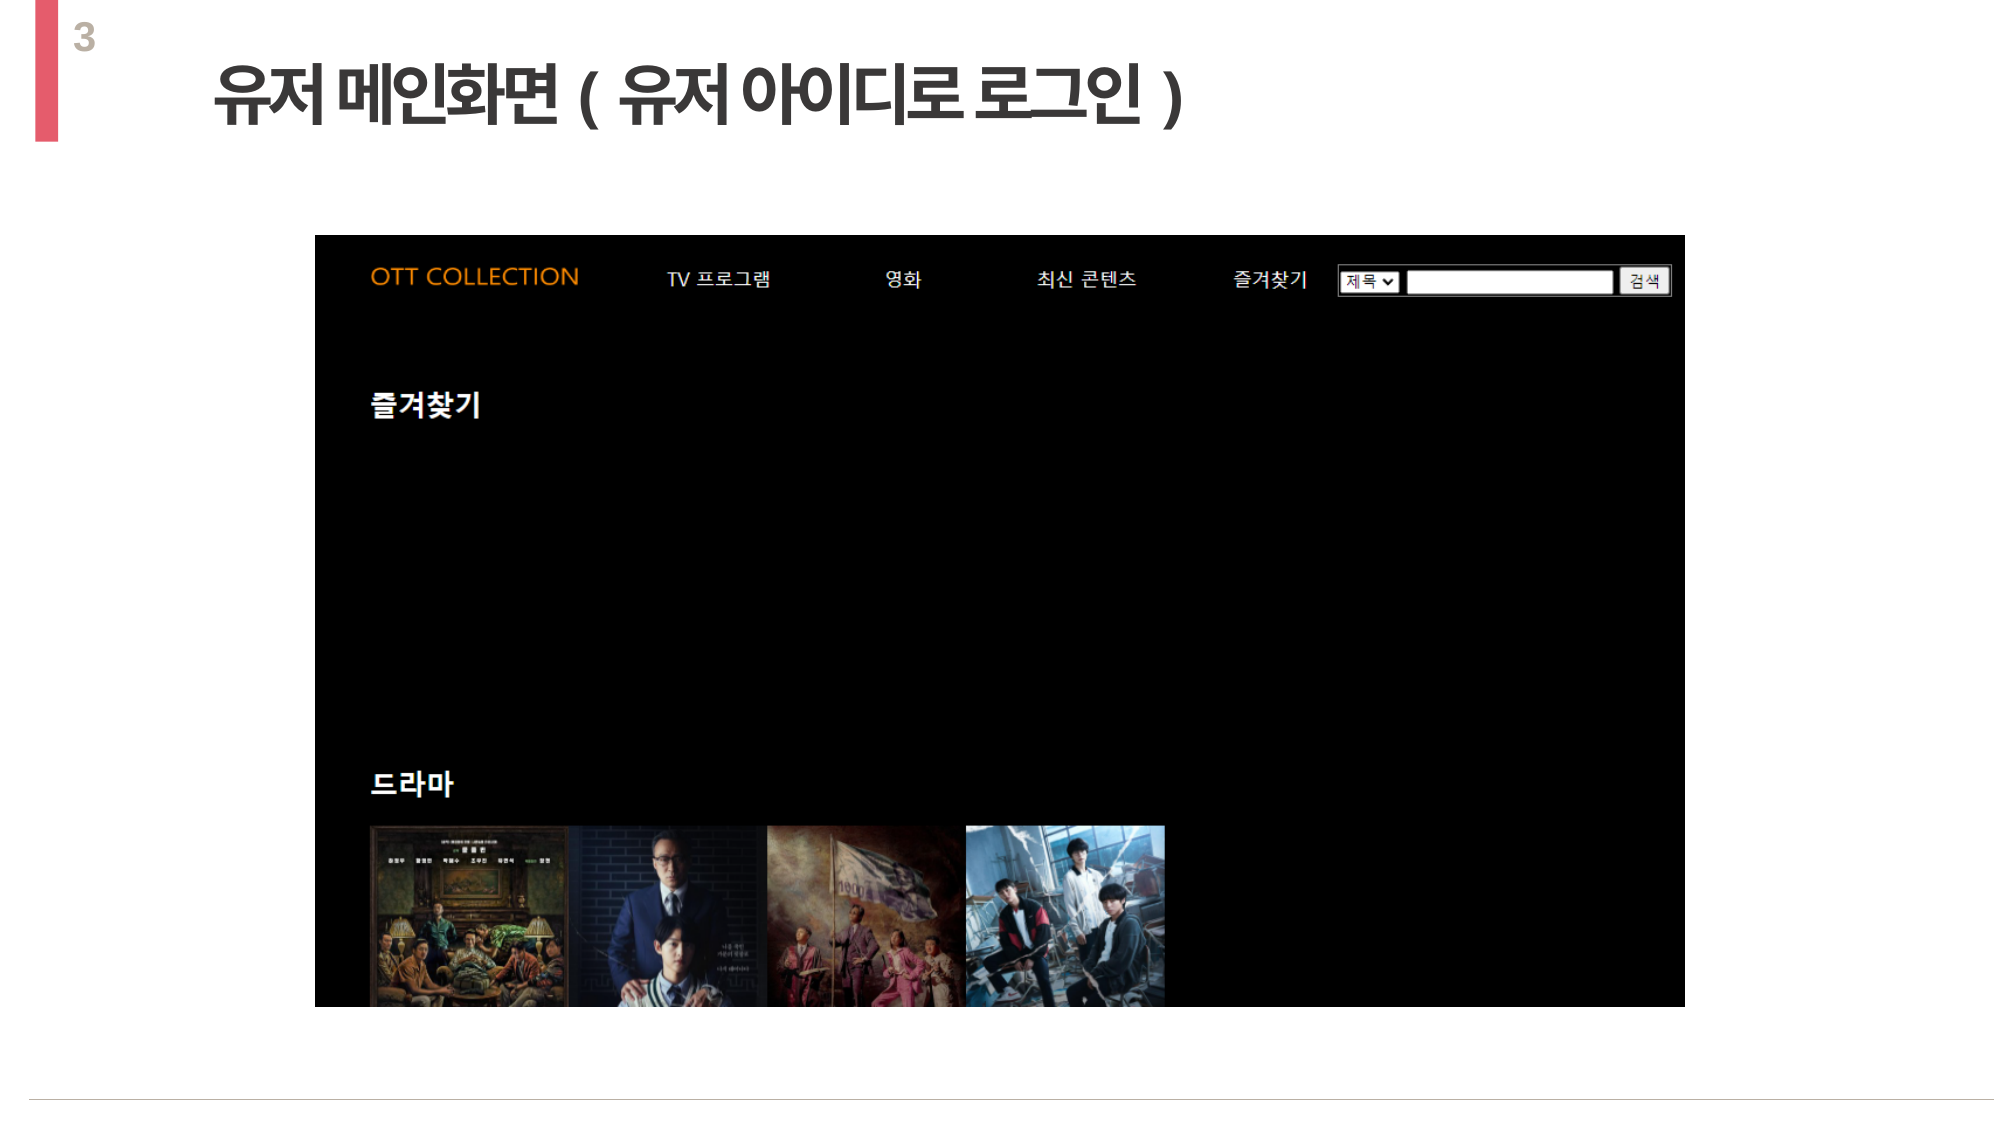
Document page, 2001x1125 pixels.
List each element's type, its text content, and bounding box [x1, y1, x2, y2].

text_box 3 [58, 2, 136, 68]
text_box 유저 메인화면(유저 아이디로 로그인) [197, 45, 1200, 141]
text_box [34, 0, 59, 143]
picture [315, 235, 1685, 1007]
